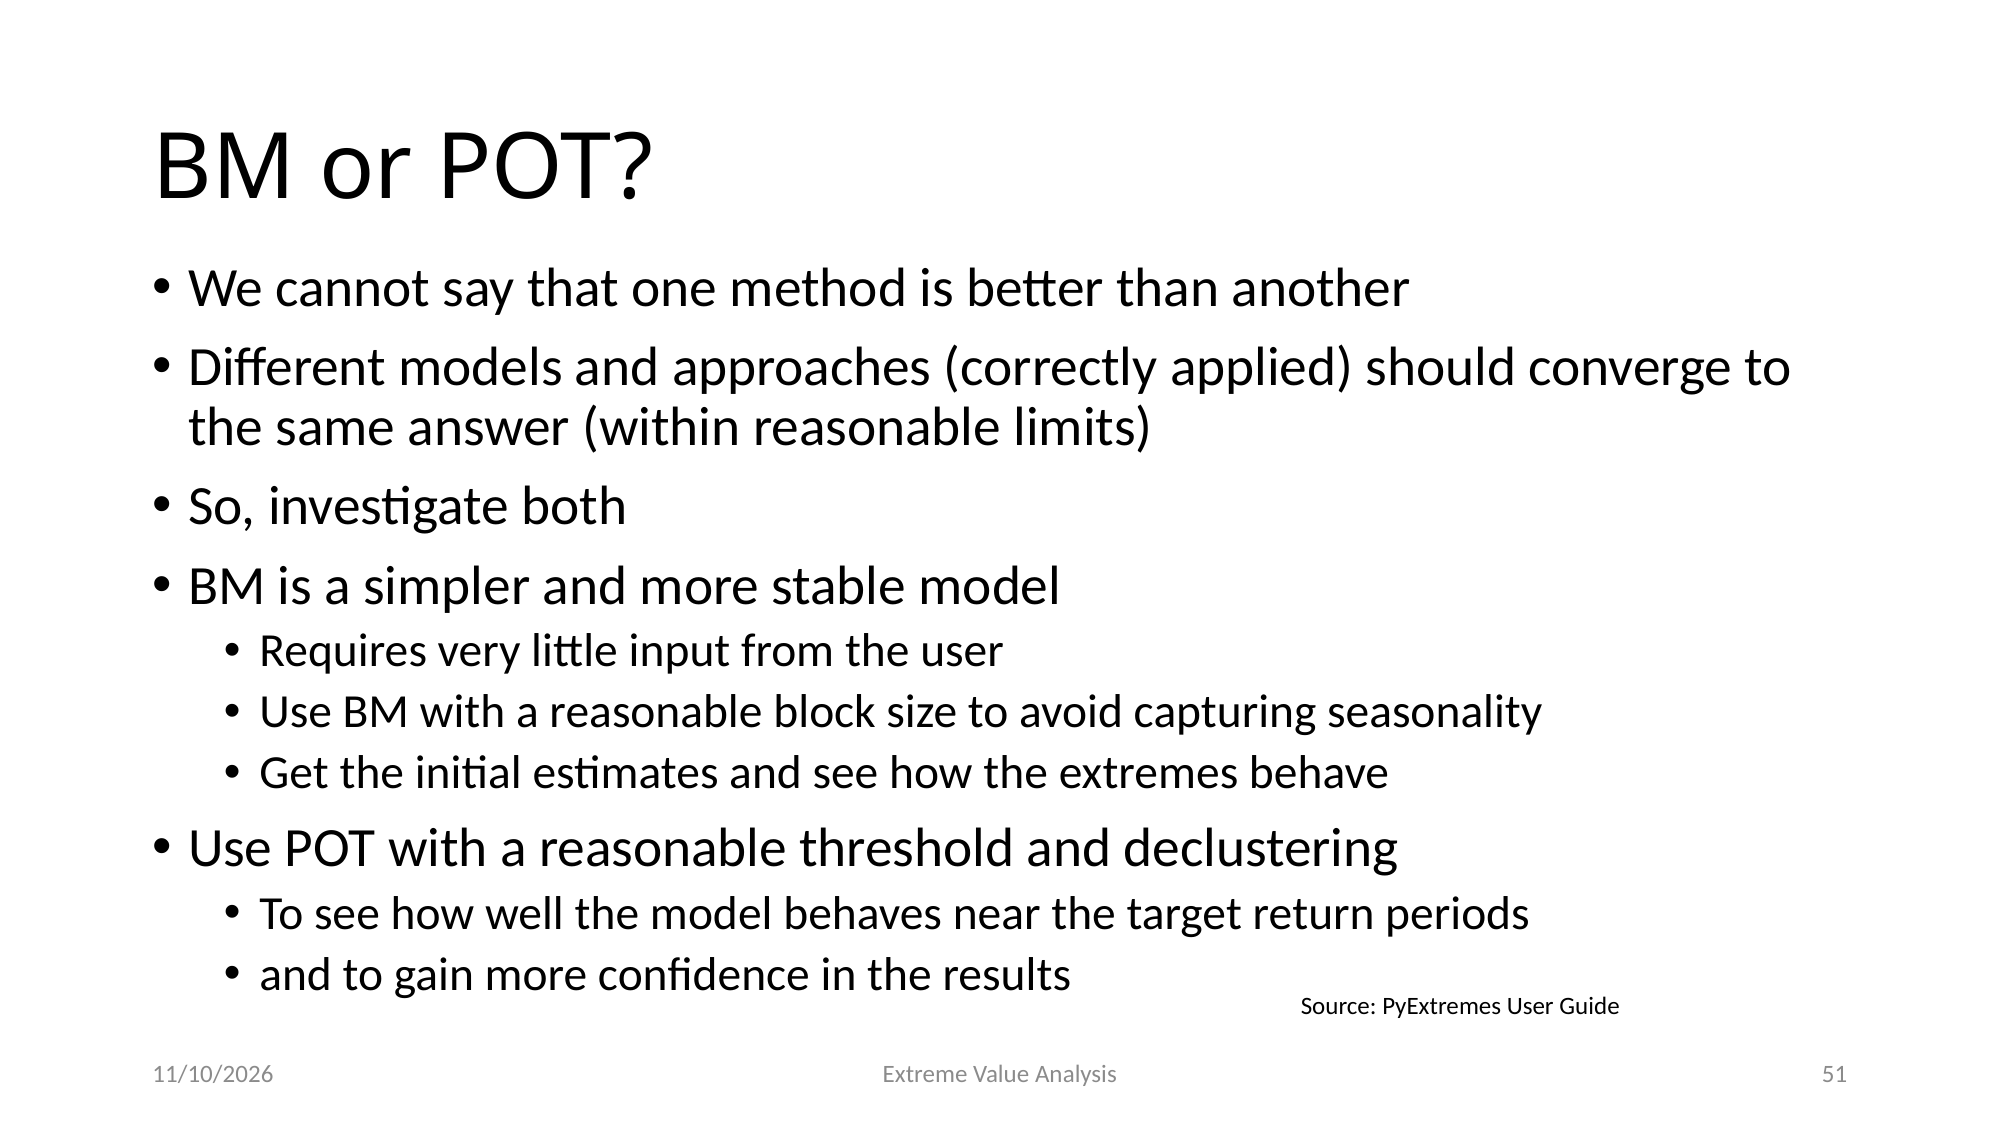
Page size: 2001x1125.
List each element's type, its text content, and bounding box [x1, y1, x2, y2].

list We cannot say that one method is better than another Different models and approaches (correctly applied) should converge to the same answer (within reasonable limits) So, investigate both BM is a simpler and more stable model Requires very little input from the user Use BM with a reasonable block size to avoid capturing seasonality Get the initial estimates and see how the extremes behave Use POT with a reasonable threshold and declustering To see how well the model behaves near the target return periods and to gain more confidence in the results [137, 250, 1863, 1014]
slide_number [137, 1042, 588, 1103]
footer Extreme Value Analysis [662, 1042, 1338, 1103]
slide_number 51 [1412, 1042, 1863, 1103]
title BM or POT? [137, 59, 1863, 250]
text_box Source: PyExtremes User Guide [1286, 982, 1636, 1028]
